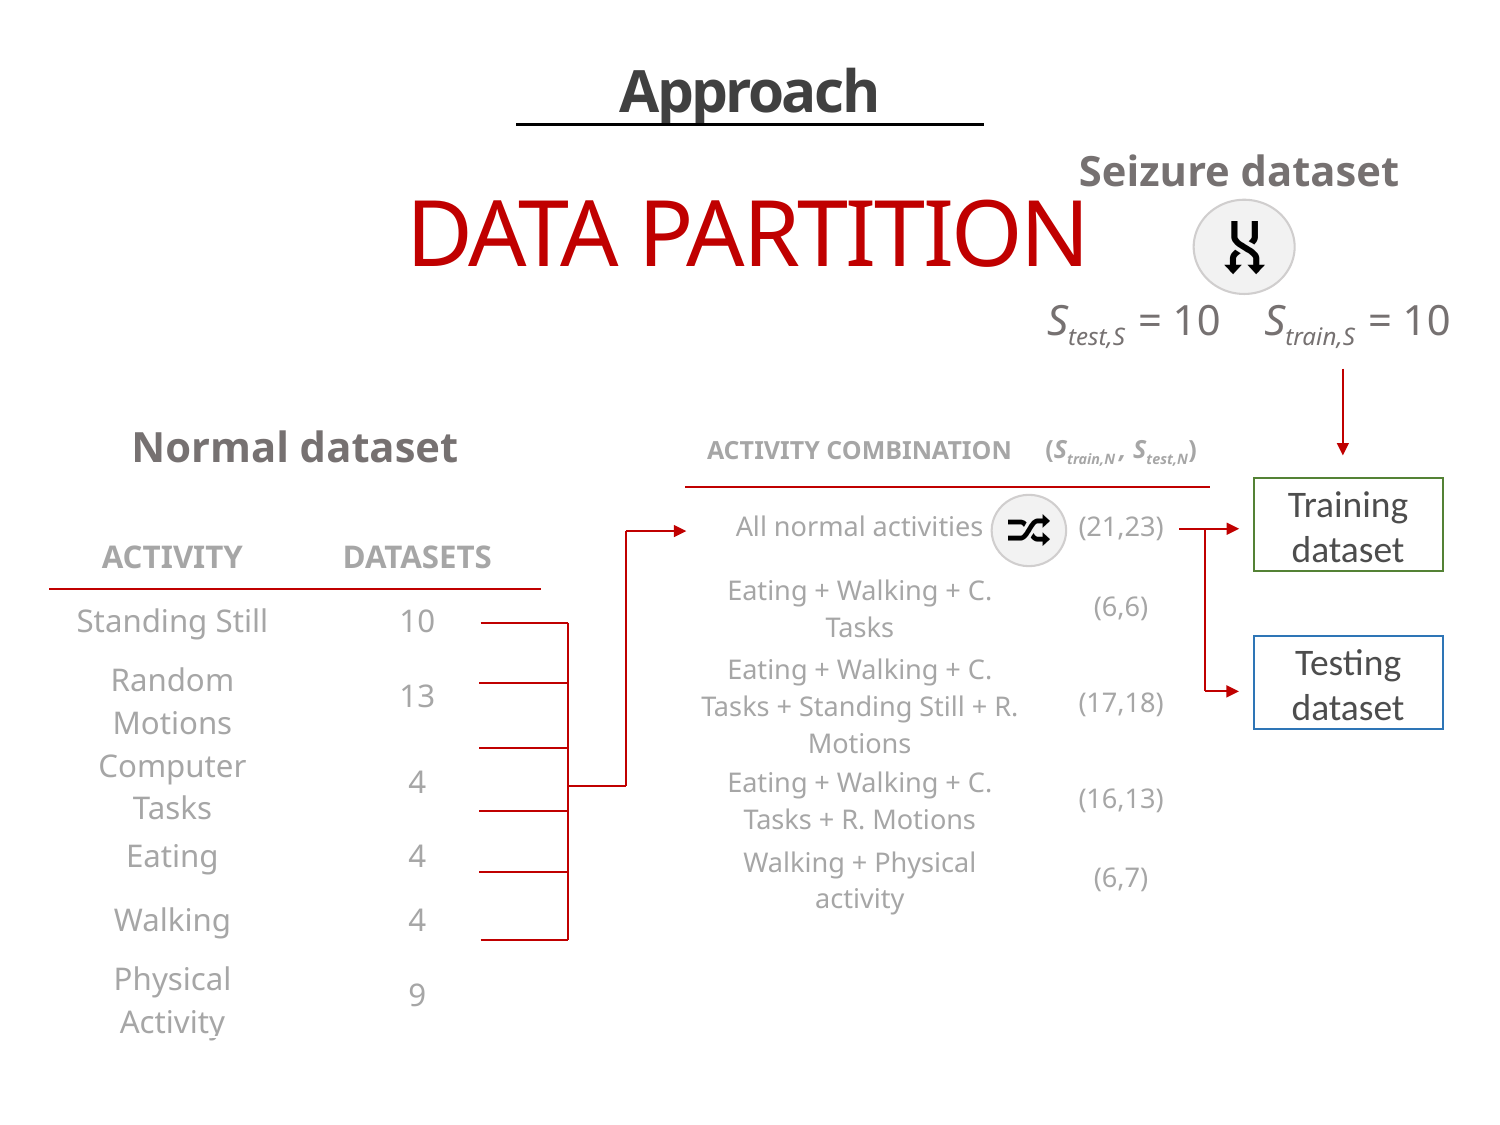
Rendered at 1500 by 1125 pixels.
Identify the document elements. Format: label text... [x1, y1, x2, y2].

table_cell All normal activities [687, 488, 1032, 565]
table_cell Eating + Walking + C. Tasks [687, 567, 1032, 644]
table_cell Standing Still [51, 590, 294, 652]
text_box Normal dataset [116, 413, 474, 479]
text_box Approach [516, 29, 984, 113]
table_cell (17,18) [1034, 646, 1208, 758]
text_box DATA PARTITION [0, 112, 1499, 293]
table_cell Random Motions [51, 653, 294, 737]
table_cell Eating + Walking + C. Tasks + R. Motions [687, 759, 1032, 837]
picture [1005, 506, 1053, 555]
table_cell 4 [296, 889, 539, 951]
table_cell 13 [296, 653, 539, 737]
table_cell Walking [51, 889, 294, 951]
table_cell Physical Activity [51, 952, 294, 1036]
text_box [990, 493, 1068, 568]
table_cell (6,7) [1034, 839, 1208, 916]
table_cell Eating [51, 825, 294, 887]
table_header (Strain,N , Stest,N) [1034, 414, 1208, 486]
text_box Training dataset [1253, 477, 1444, 572]
table_cell 4 [296, 825, 539, 887]
table_cell (6,6) [1034, 567, 1204, 644]
table_cell Eating + Walking + C. Tasks + Standing Still + R. Motions [687, 646, 1032, 758]
text_box Testing dataset [1253, 635, 1444, 730]
table_header DATASETS [296, 526, 539, 588]
table_cell (21,23) [1034, 488, 1208, 565]
table_cell (16,13) [1034, 759, 1208, 837]
table_cell Walking + Physical activity [687, 839, 1032, 916]
text_box Seizure dataset [1064, 137, 1414, 203]
text_box Strain,S = 10 [1249, 285, 1466, 358]
table_header ACTIVITY [51, 526, 294, 588]
table_header ACTIVITY COMBINATION [687, 414, 1032, 486]
picture [1214, 217, 1275, 278]
table_cell Computer Tasks [51, 739, 294, 823]
text_box Stest,S = 10 [1032, 285, 1236, 358]
table_cell 9 [296, 952, 539, 1036]
table_cell 4 [296, 739, 539, 823]
table_cell 10 [296, 590, 539, 652]
